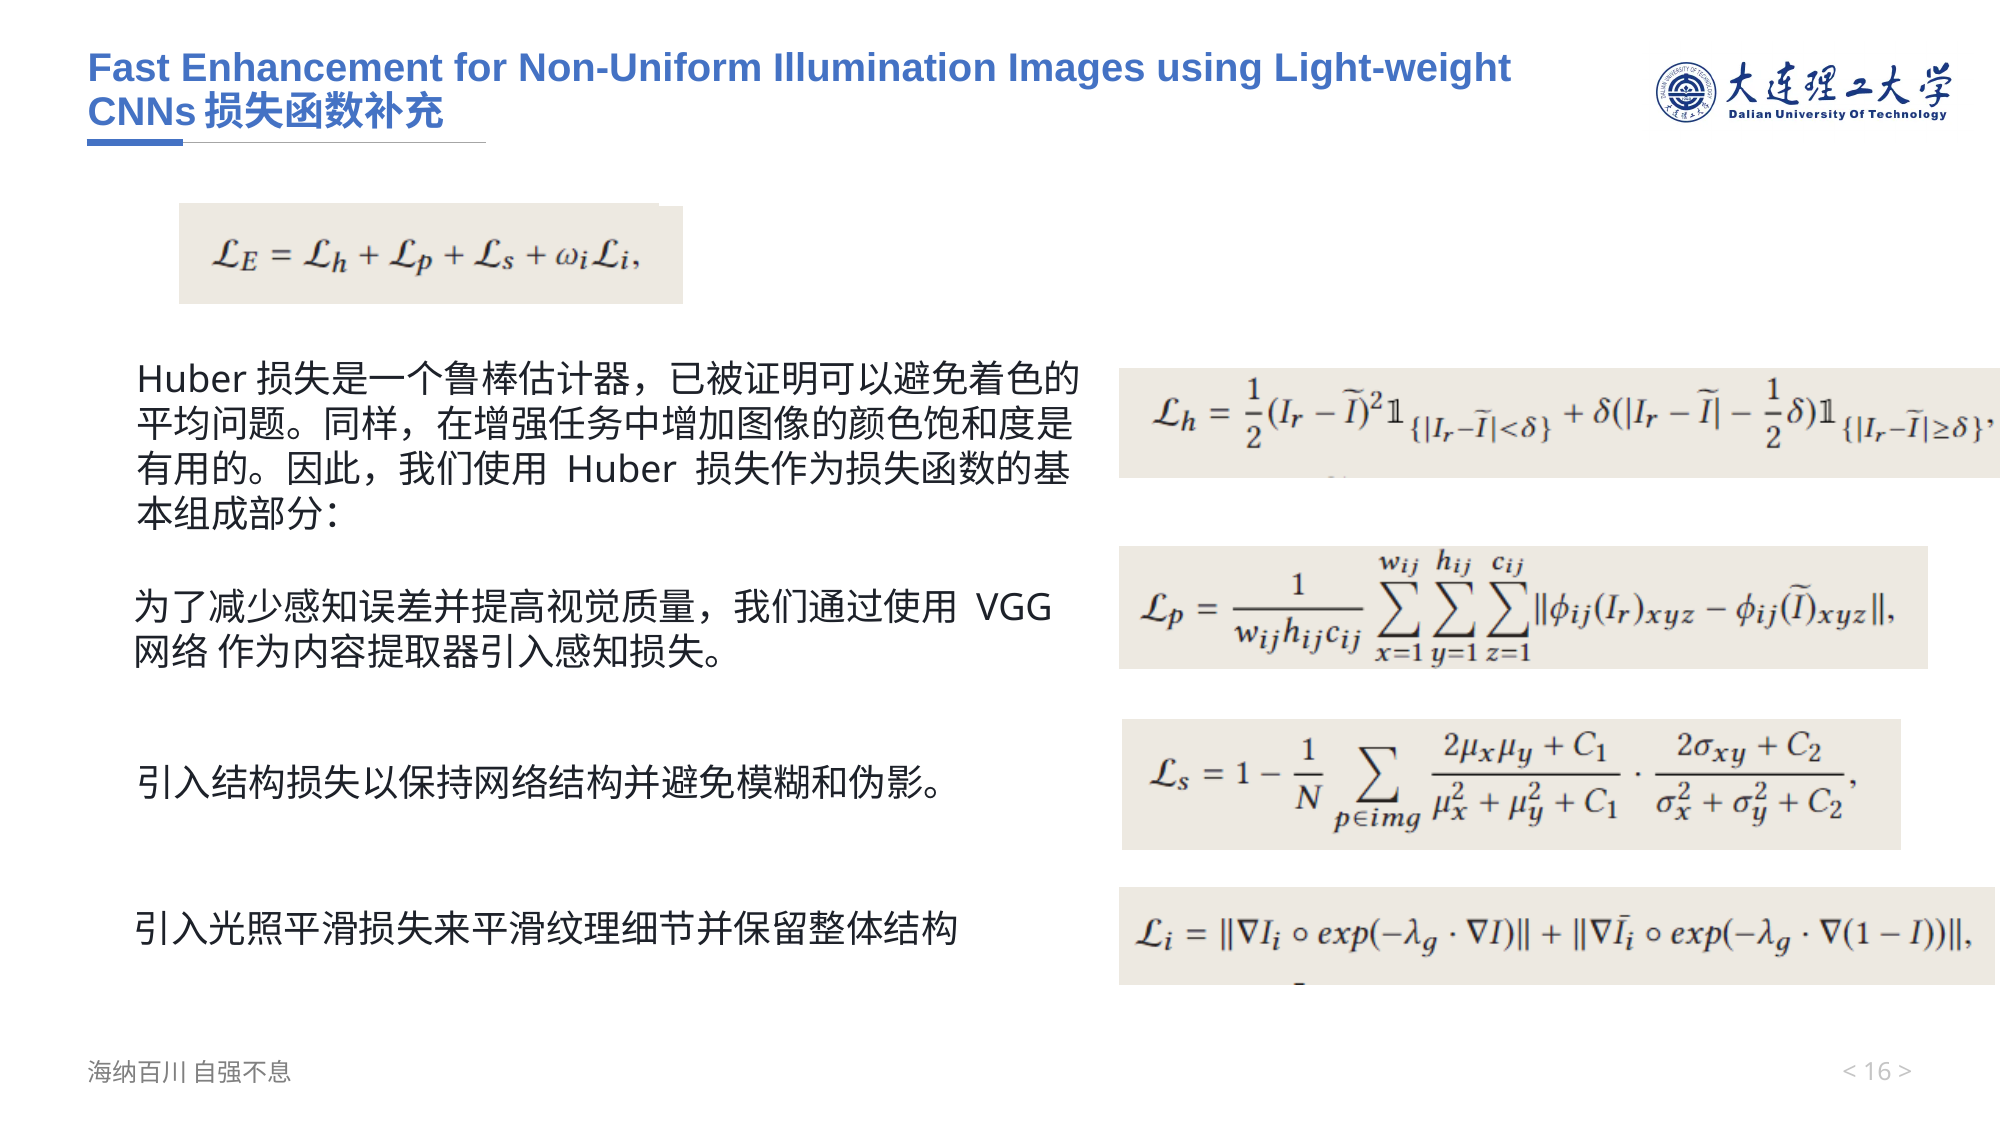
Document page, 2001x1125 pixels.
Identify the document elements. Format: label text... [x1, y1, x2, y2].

picture [1119, 887, 1995, 985]
picture [1119, 546, 1928, 669]
title Fast Enhancement for Non-Uniform Illumination Images using Light-weight CNNs损失函数补充 [72, 39, 1559, 142]
text_box 为了减少感知误差并提高视觉质量，我们通过使用 VGG 网络 作为内容提取器引入感知损失。 [118, 575, 1119, 681]
picture [1642, 41, 1974, 143]
picture [179, 203, 683, 304]
text_box Huber损失是一个鲁棒估计器，已被证明可以避免着色的平均问题。同样，在增强任务中增加图像的颜色饱和度是有用的。因此，我们使用 Huber 损失作为损失函数的基本组成部分： [121, 347, 1122, 542]
text_box 引入结构损失以保持网络结构并避免模糊和伪影。 [121, 751, 1121, 811]
slide_number < 16 > [1477, 1048, 1928, 1097]
text_box 引入光照平滑损失来平滑纹理细节并保留整体结构 [118, 897, 1119, 957]
picture [1121, 719, 1901, 850]
picture [1119, 367, 2000, 478]
